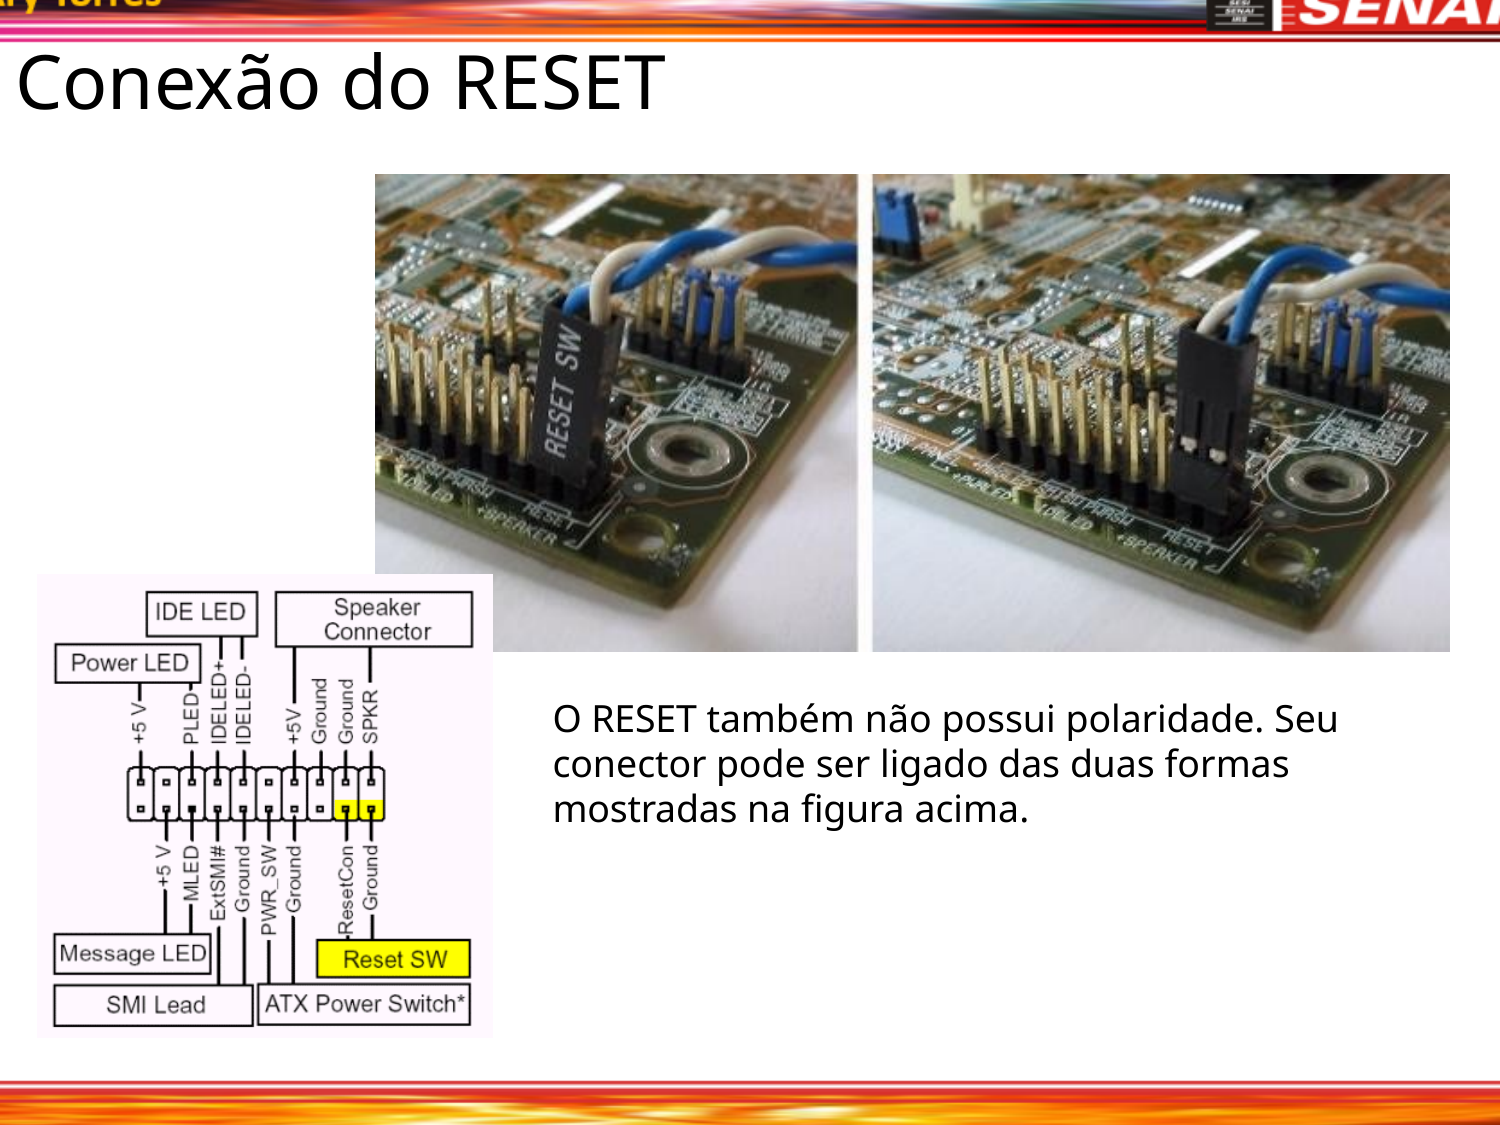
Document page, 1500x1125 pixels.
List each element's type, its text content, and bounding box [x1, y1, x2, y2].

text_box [37, 174, 1451, 1038]
title Conexão do RESET [12, 32, 693, 223]
picture [0, 0, 1500, 1125]
